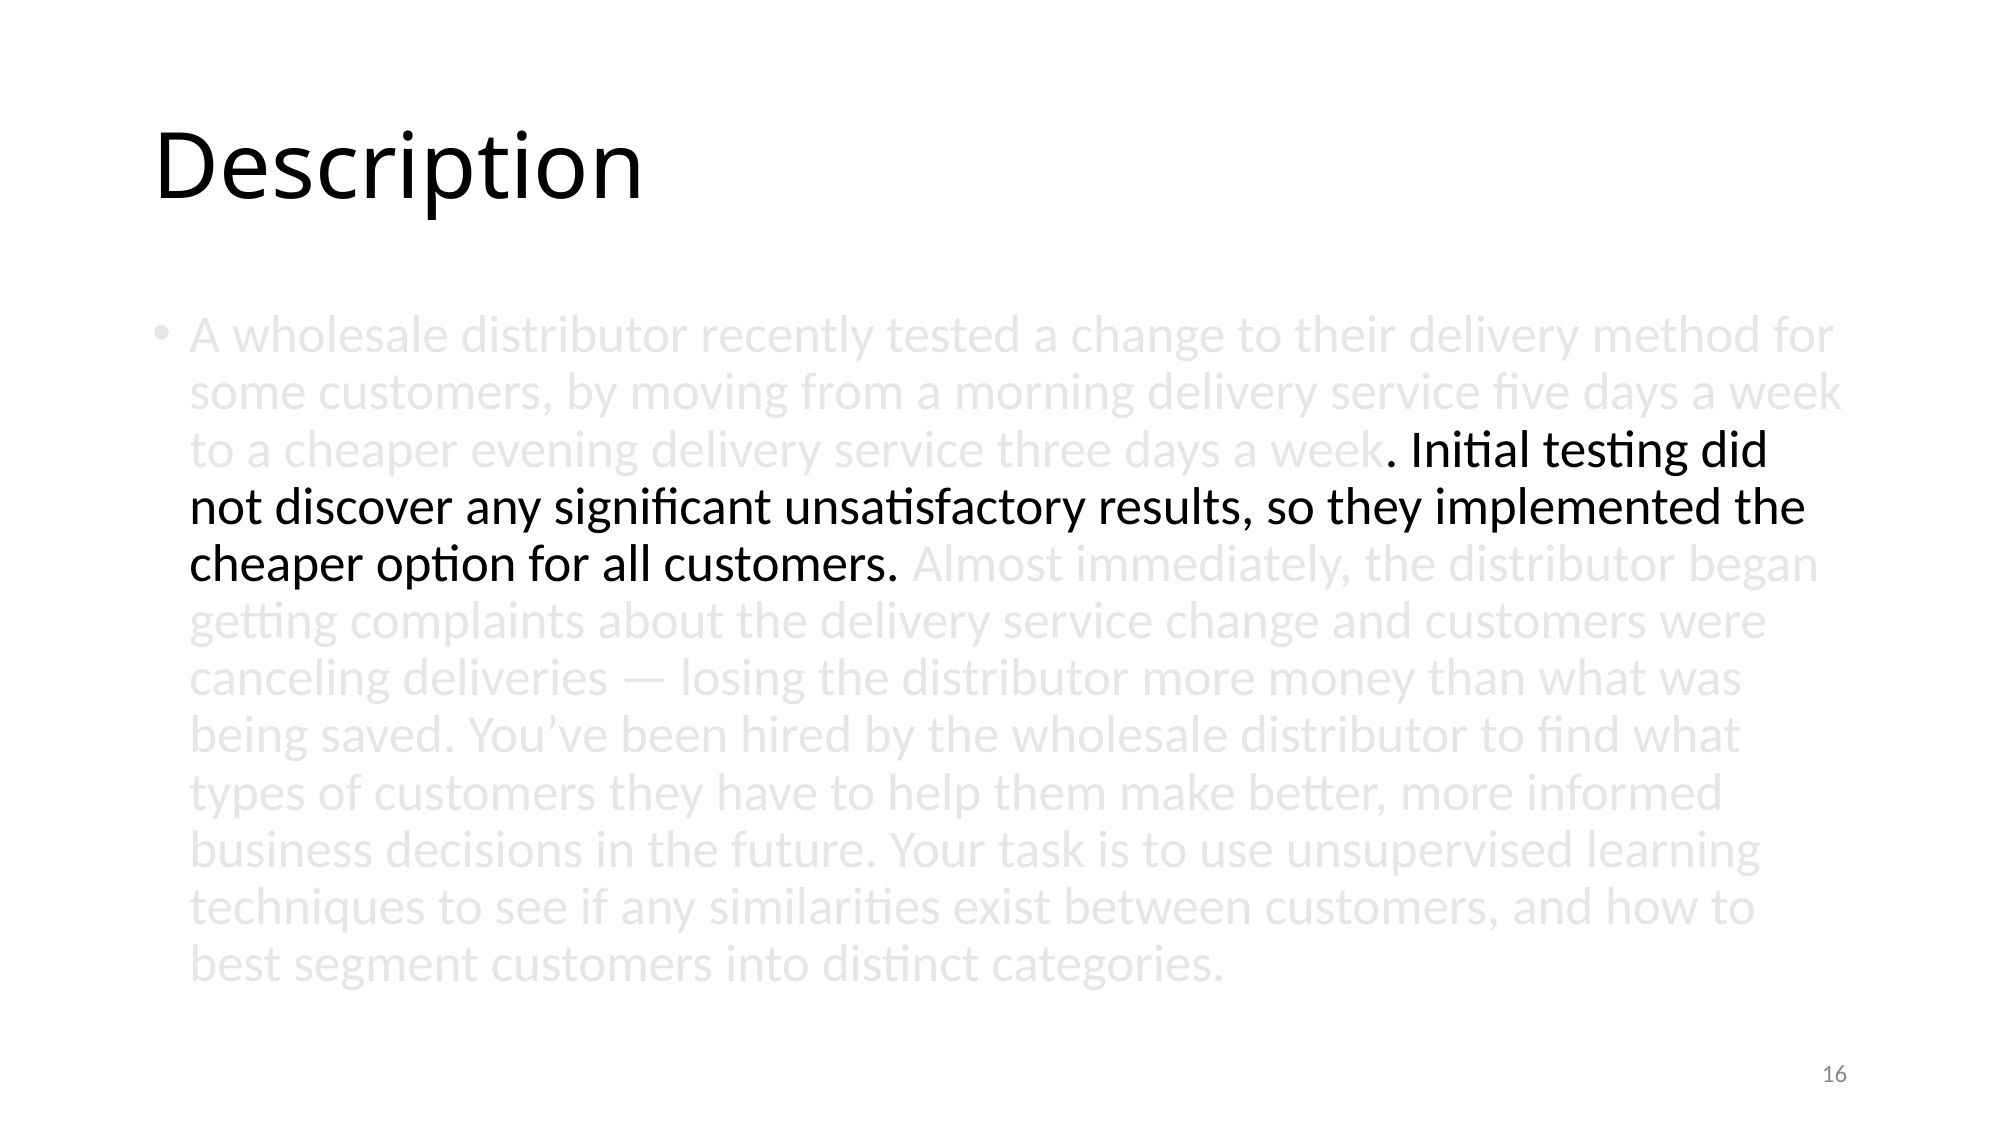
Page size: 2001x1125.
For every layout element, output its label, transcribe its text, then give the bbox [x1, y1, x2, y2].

title Description [137, 59, 1863, 278]
list A wholesale distributor recently tested a change to their delivery method for some customers, by moving from a morning delivery service five days a week to a cheaper evening delivery service three days a week. Initial testing did not discover any significant unsatisfactory results, so they implemented the cheaper option for all customers. Almost immediately, the distributor began getting complaints about the delivery service change and customers were canceling deliveries — losing the distributor more money than what was being saved. You’ve been hired by the wholesale distributor to find what types of customers they have to help them make better, more informed business decisions in the future. Your task is to use unsupervised learning techniques to see if any similarities exist between customers, and how to best segment customers into distinct categories. [137, 299, 1863, 1014]
slide_number 16 [1412, 1042, 1863, 1103]
